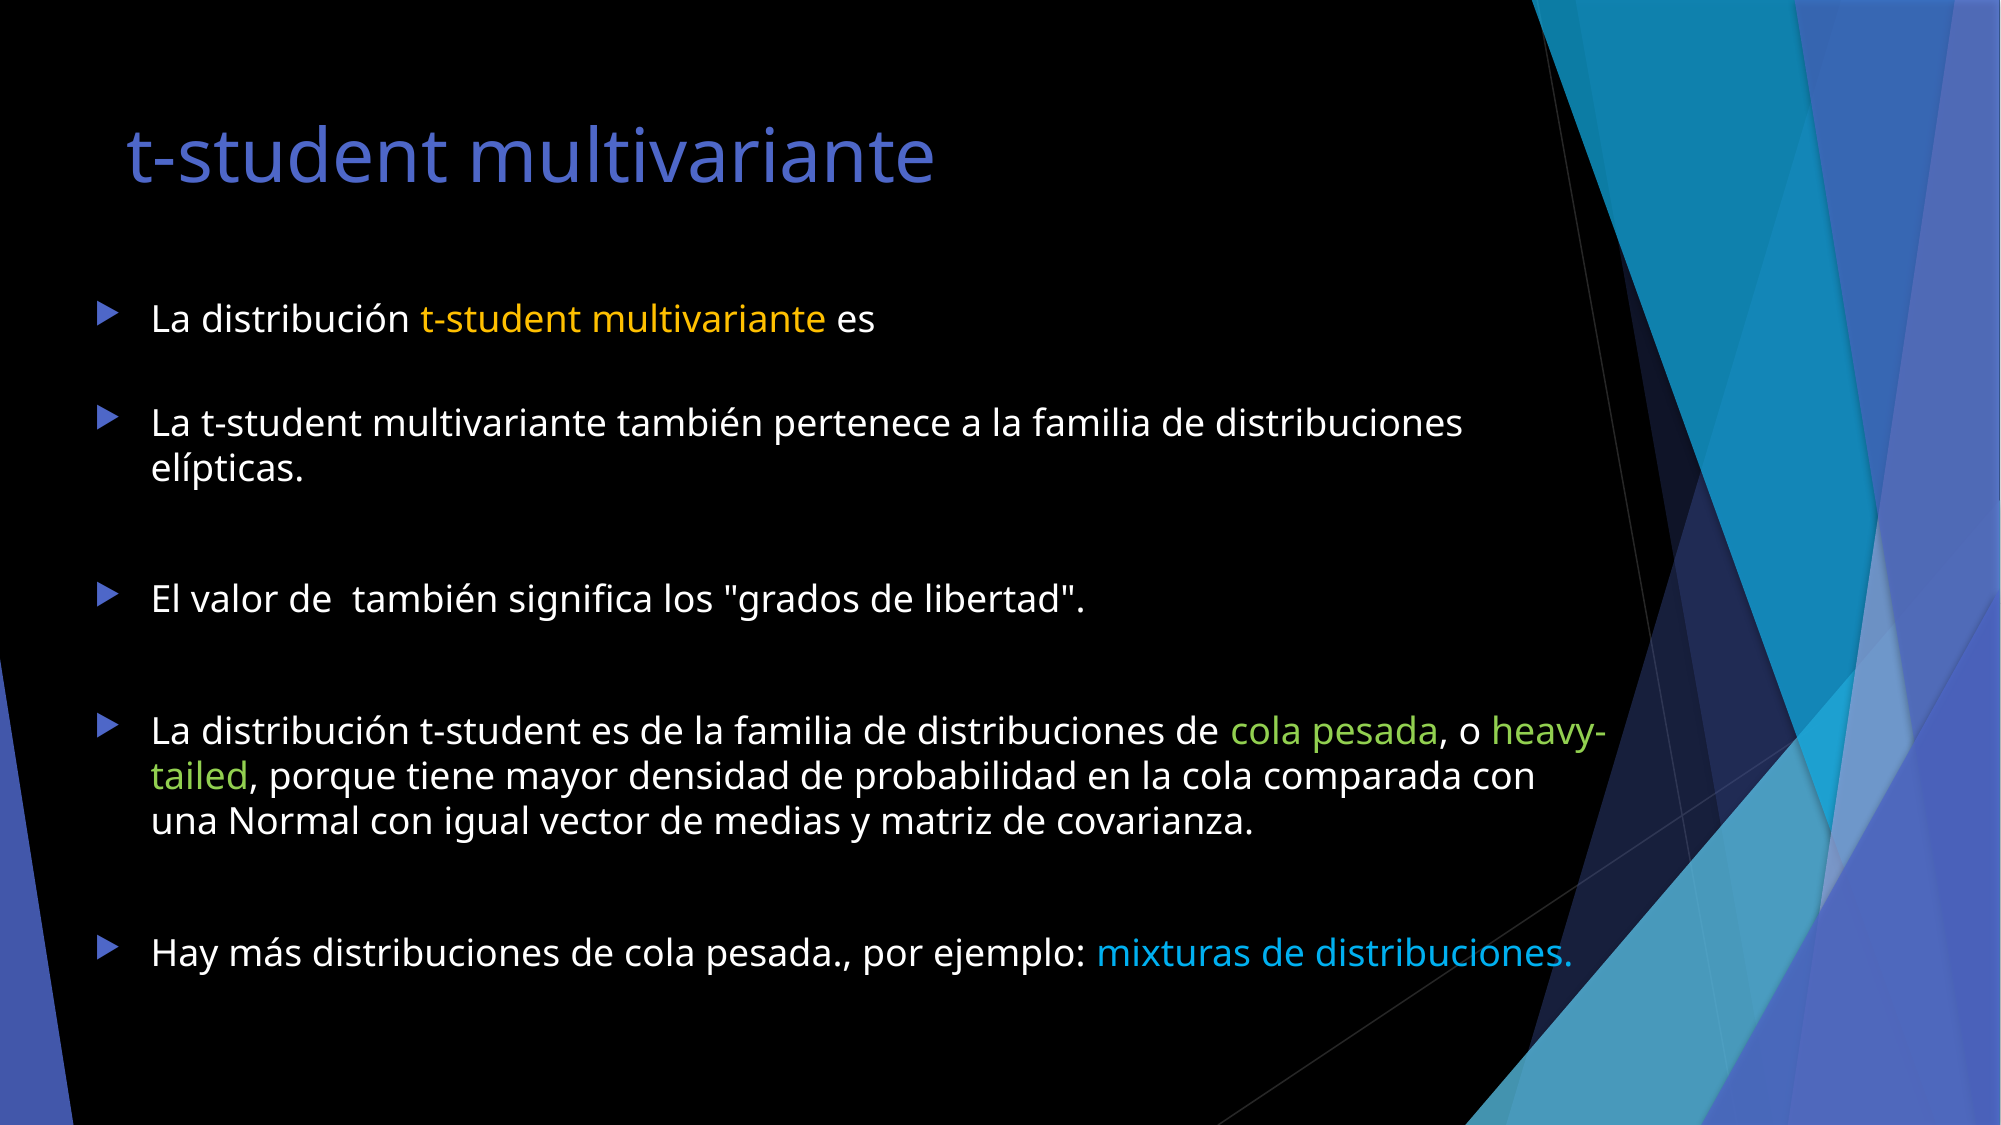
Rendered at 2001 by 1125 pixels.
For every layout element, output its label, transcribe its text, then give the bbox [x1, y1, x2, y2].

title t-student multivariante [111, 99, 1522, 243]
